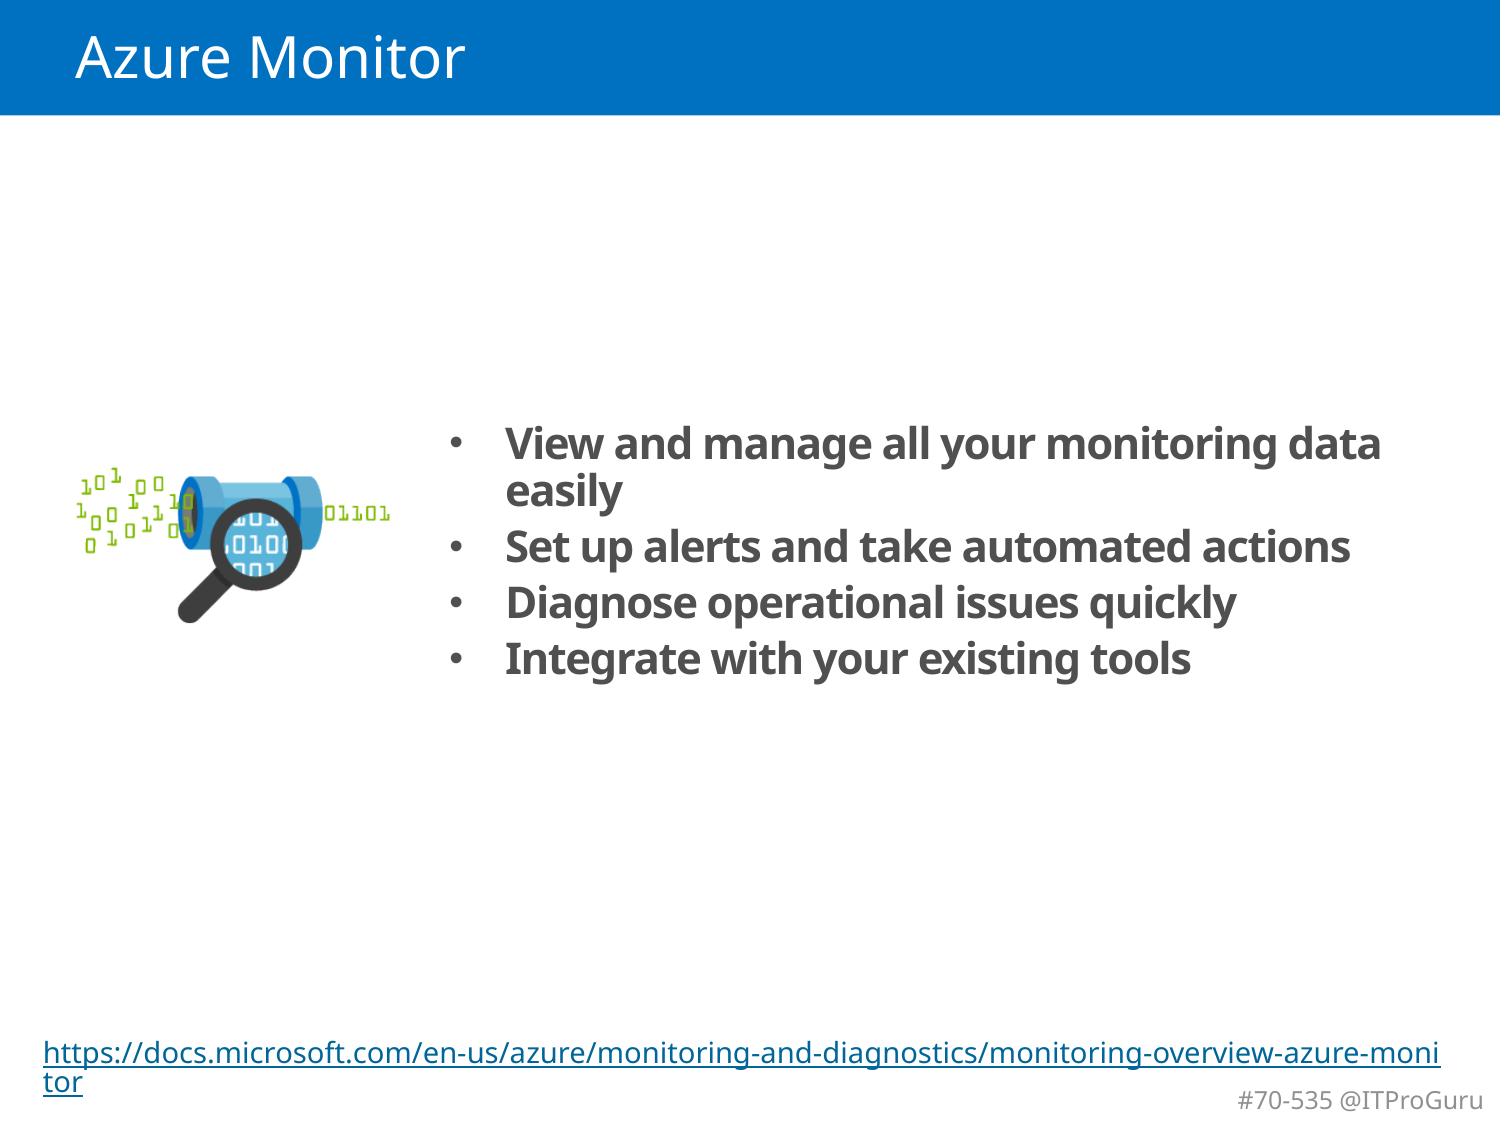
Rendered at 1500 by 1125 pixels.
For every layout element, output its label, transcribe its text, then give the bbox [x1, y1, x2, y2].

text_box View and manage all your monitoring data easily Set up alerts and take automated actions Diagnose operational issues quickly Integrate with your existing tools [449, 421, 1384, 684]
title Azure Monitor [75, 0, 1351, 122]
picture [46, 441, 421, 641]
list https://docs.microsoft.com/en-us/azure/monitoring-and-diagnostics/monitoring-overview-azure-monitor [42, 1034, 1450, 1103]
